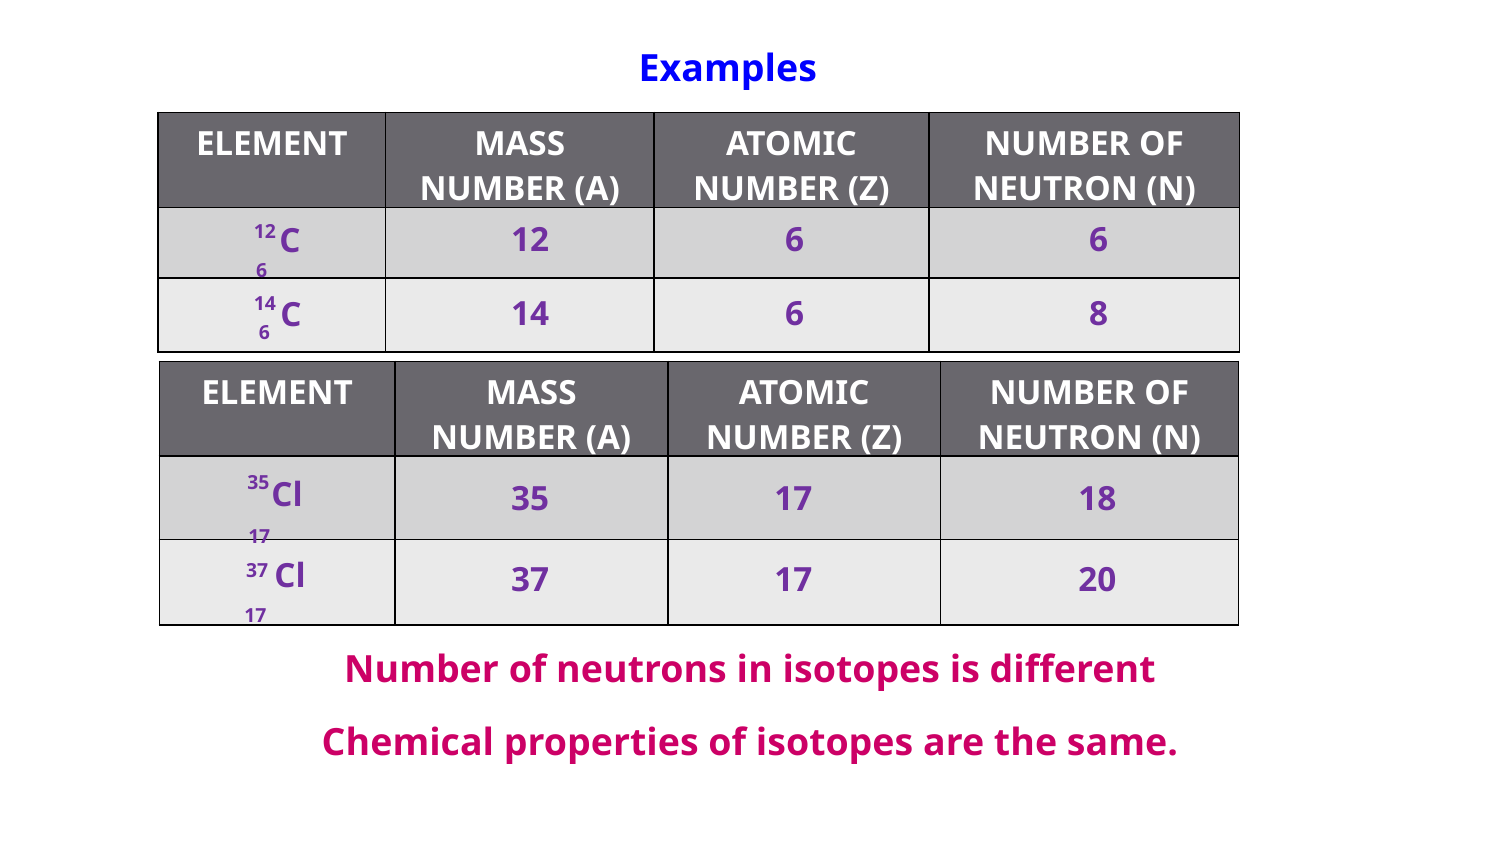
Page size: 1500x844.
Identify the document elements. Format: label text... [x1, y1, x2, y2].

table_cell [941, 457, 1238, 539]
table_cell [386, 279, 653, 351]
table_cell [655, 279, 928, 351]
table_cell [396, 540, 667, 624]
table_header ELEMENT [160, 362, 394, 455]
text_box 14 [496, 285, 565, 341]
table_cell [160, 540, 227, 624]
table_cell [669, 540, 940, 624]
text_box 37 [496, 550, 565, 606]
table_cell [941, 540, 1238, 624]
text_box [232, 207, 319, 271]
table_header NUMBER OF NEUTRON (N) [941, 362, 1238, 455]
table_header MASS NUMBER (A) [396, 362, 667, 455]
text_box Number of neutrons in isotopes is different [290, 637, 1210, 698]
text_box 20 [1063, 550, 1132, 606]
table_cell [320, 457, 394, 539]
table_cell [320, 208, 385, 277]
text_box 12 [496, 210, 565, 266]
table_header MASS NUMBER (A) [386, 113, 653, 207]
table_cell [159, 279, 229, 351]
table_cell [930, 208, 1239, 277]
text_box 8 [1073, 285, 1124, 341]
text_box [228, 458, 321, 538]
table_header ELEMENT [159, 113, 385, 207]
table_cell [655, 208, 928, 277]
table_cell [323, 540, 394, 624]
table_cell [321, 279, 385, 351]
table_cell [930, 279, 1239, 351]
table_cell [386, 208, 653, 277]
table_cell [159, 208, 230, 277]
text_box 6 [1073, 210, 1124, 266]
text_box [225, 546, 325, 616]
table_header NUMBER OF NEUTRON (N) [930, 113, 1239, 207]
table_cell [669, 457, 940, 539]
text_box 17 [759, 469, 828, 525]
text_box 6 [770, 210, 820, 266]
table_cell [396, 457, 667, 539]
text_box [231, 279, 320, 347]
text_box 18 [1063, 469, 1132, 525]
text_box Chemical properties of isotopes are the same. [244, 710, 1256, 771]
text_box Examples [623, 36, 833, 96]
table_header ATOMIC NUMBER (Z) [669, 362, 940, 455]
text_box 17 [759, 550, 828, 606]
text_box 6 [770, 285, 820, 341]
text_box 35 [496, 469, 565, 525]
table_cell [160, 457, 229, 539]
table_header ATOMIC NUMBER (Z) [655, 113, 928, 207]
